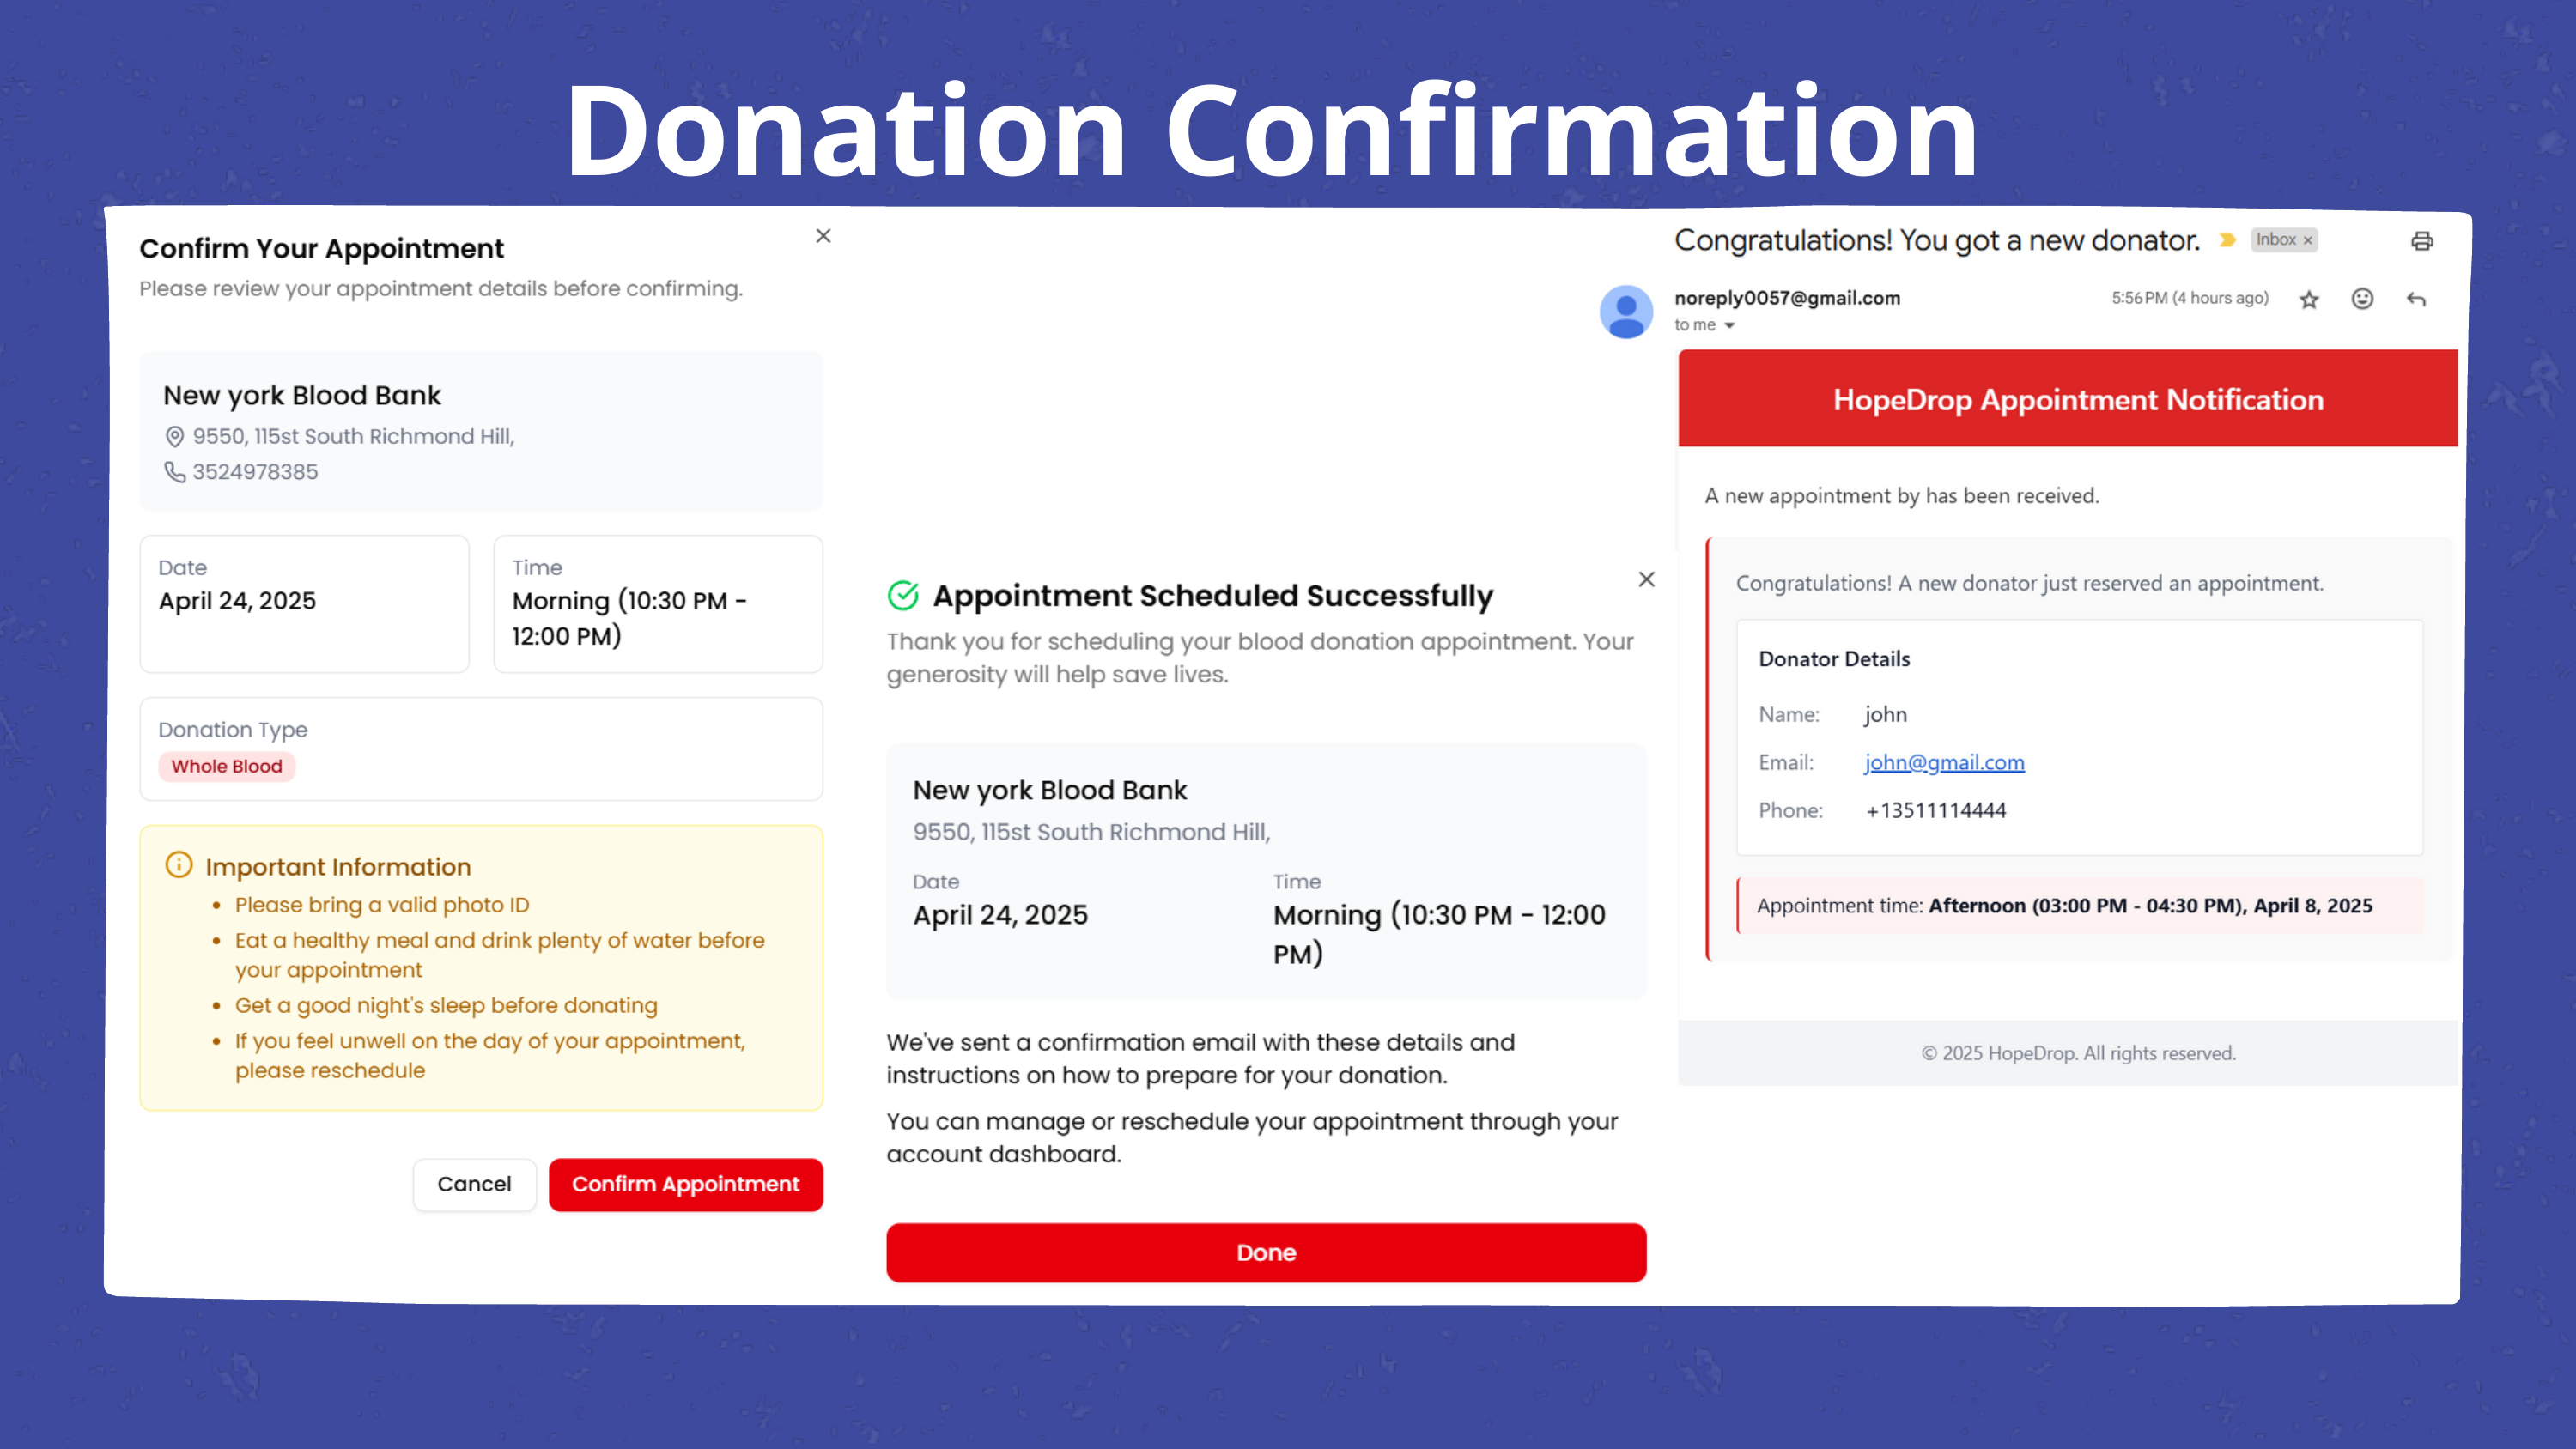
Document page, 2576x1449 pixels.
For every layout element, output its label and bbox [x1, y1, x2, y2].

text_box [0, 0, 2576, 1443]
text_box [103, 205, 2473, 1308]
